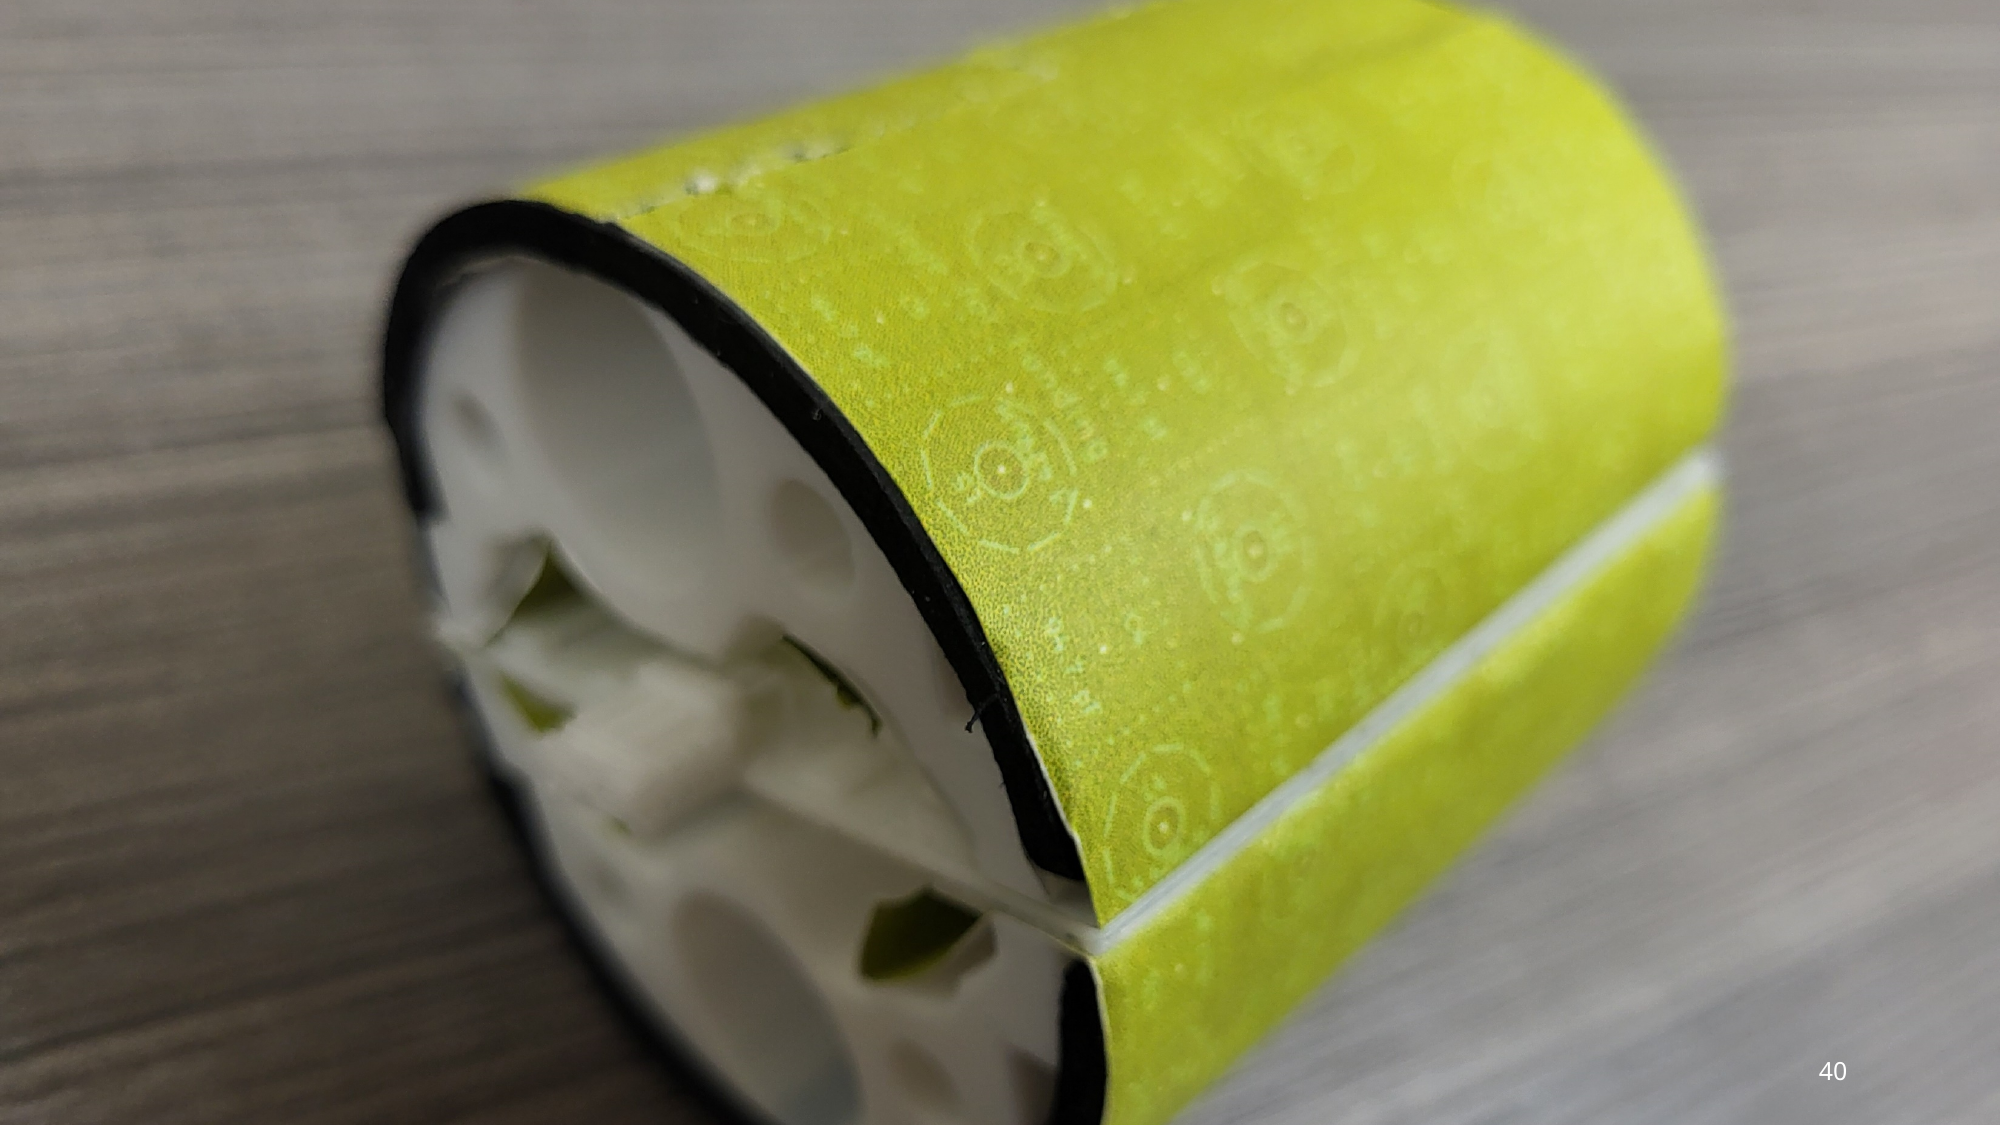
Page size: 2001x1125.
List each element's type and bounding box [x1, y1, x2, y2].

list [0, 0, 2000, 1125]
